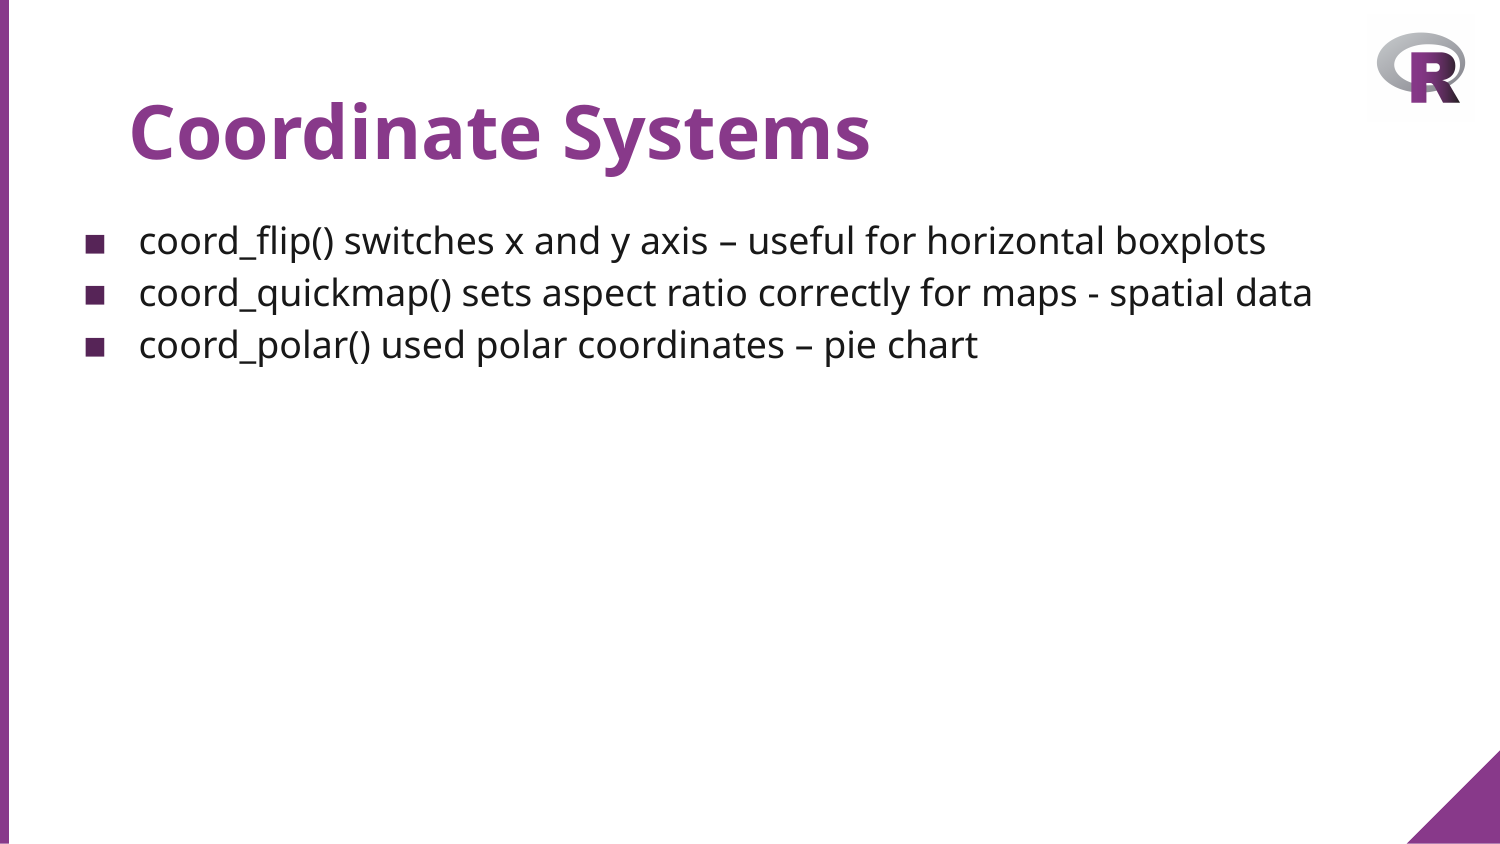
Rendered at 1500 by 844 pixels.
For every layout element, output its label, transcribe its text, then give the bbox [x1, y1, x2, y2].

picture [1367, 14, 1475, 122]
title Coordinate Systems [113, 69, 1397, 195]
list coord_flip() switches x and y axis – useful for horizontal boxplots coord_quickmap() sets aspect ratio correctly for maps - spatial data coord_polar() used polar coordinates – pie chart [48, 195, 1466, 740]
